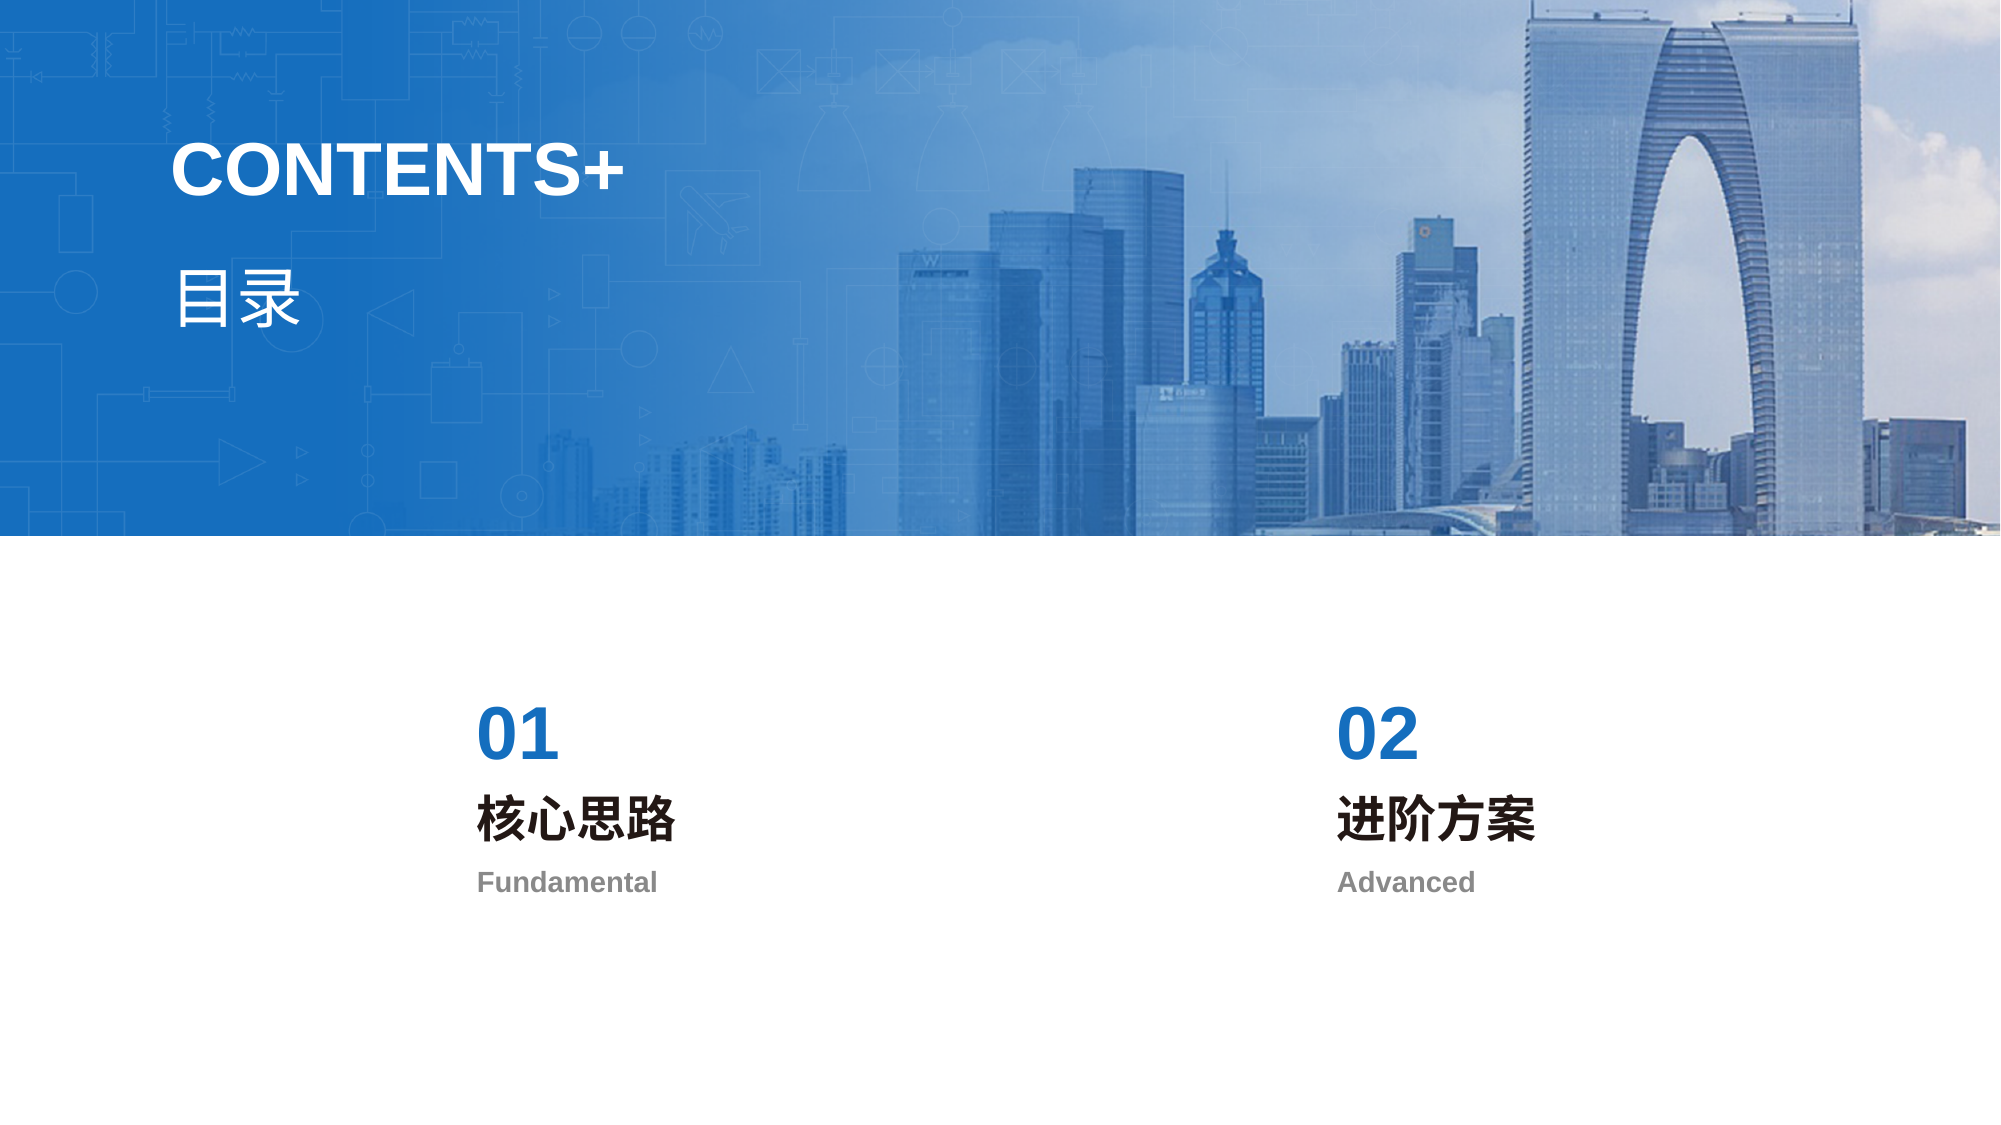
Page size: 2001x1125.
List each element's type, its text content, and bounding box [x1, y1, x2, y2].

text_box 01 [469, 677, 626, 779]
text_box 进阶方案 [1329, 779, 1638, 855]
text_box Fundamental [469, 855, 811, 906]
picture [0, 0, 2001, 536]
text_box 02 [1329, 677, 1486, 779]
text_box 核心思路 [469, 779, 811, 855]
text_box Advanced [1329, 855, 1671, 906]
